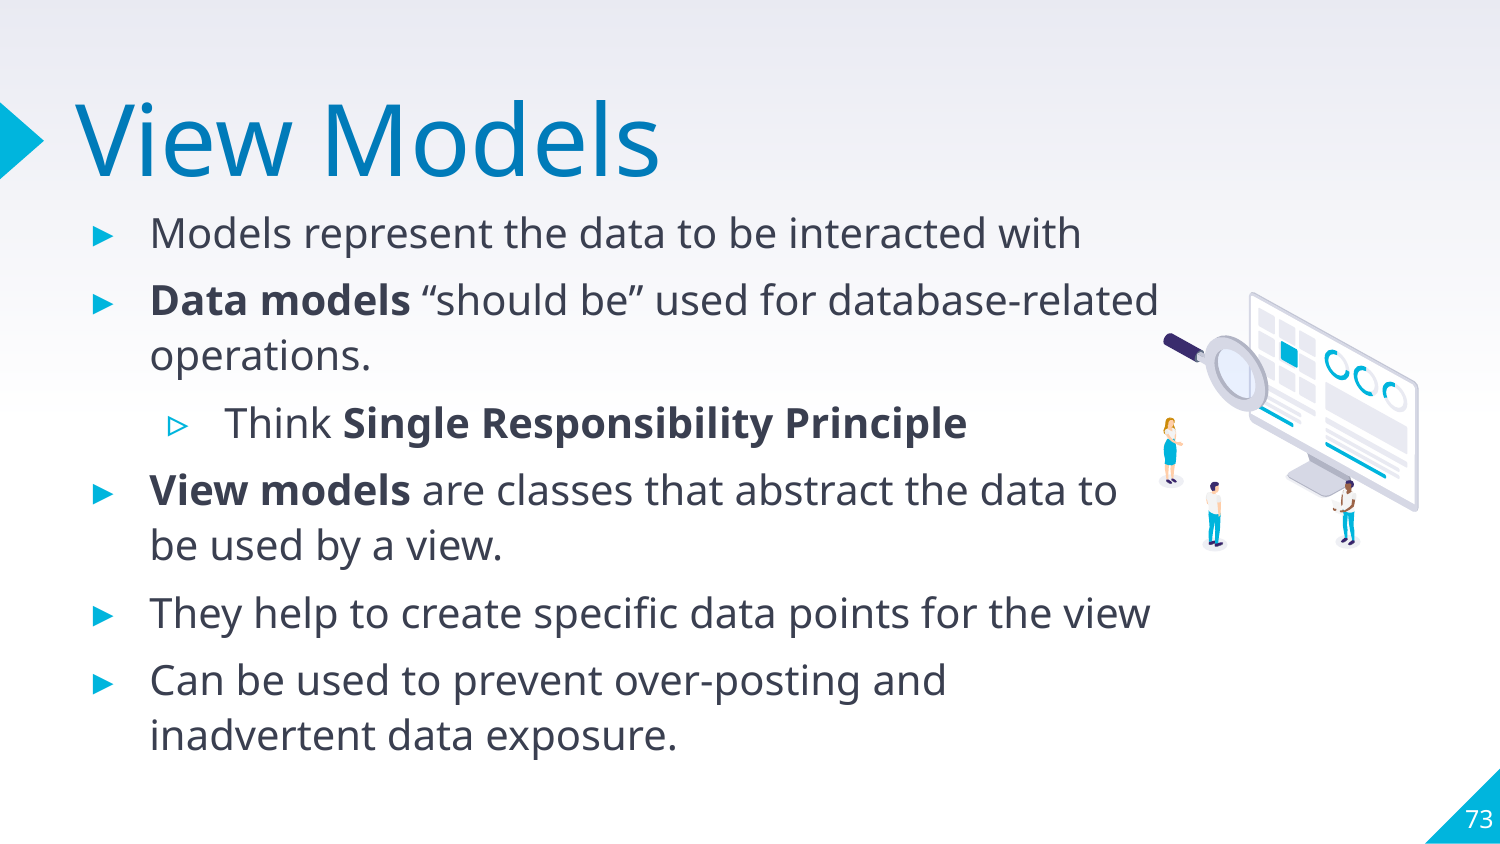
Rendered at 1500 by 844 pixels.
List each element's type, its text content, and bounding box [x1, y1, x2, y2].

list Models represent the data to be interacted with Data models “should be” used for database-related operations. Think Single Responsibility Principle View models are classes that abstract the data to be used by a view. They help to create specific data points for the view Can be used to prevent over-posting and inadvertent data exposure. [74, 201, 1167, 761]
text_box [1158, 291, 1420, 552]
title View Models [75, 99, 1155, 201]
slide_number 73 [1418, 760, 1494, 838]
